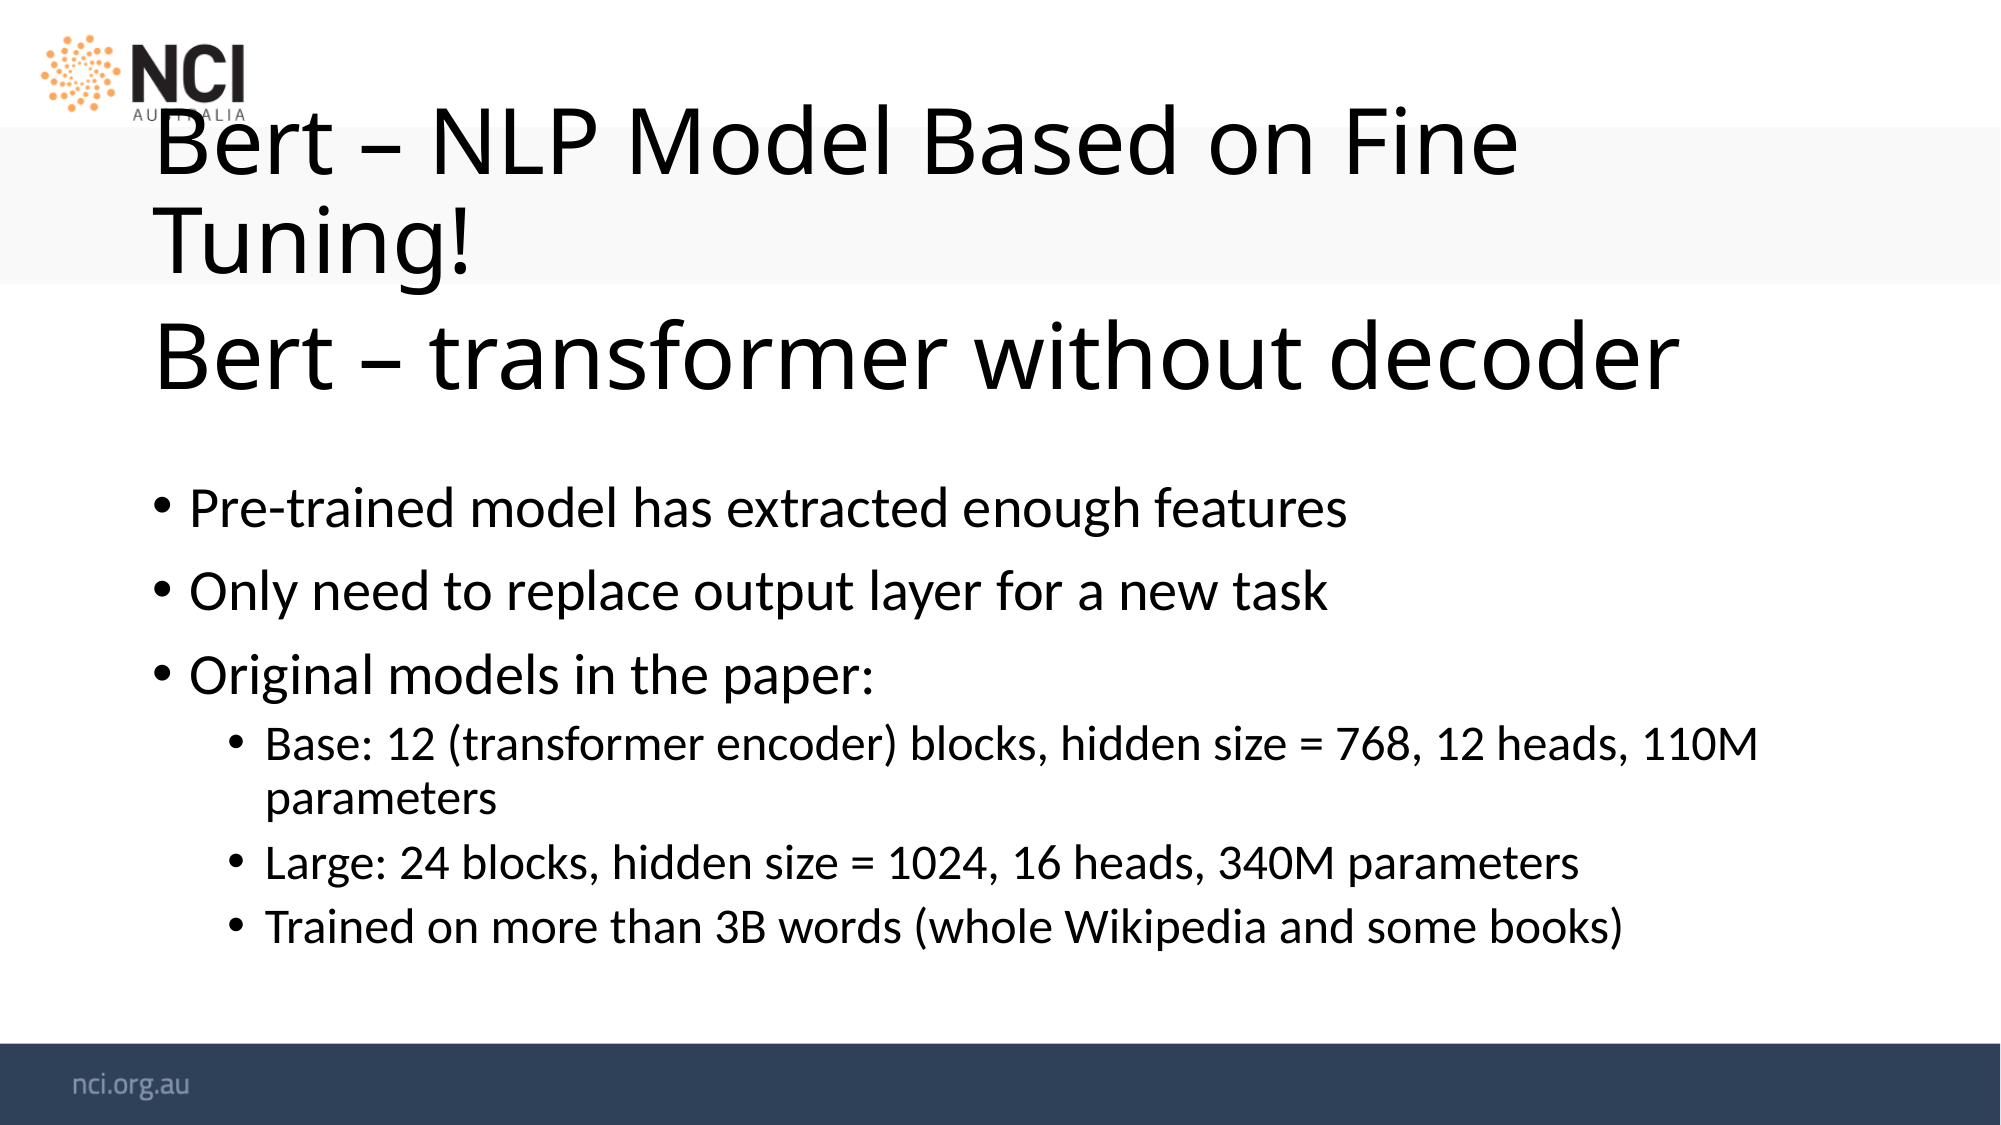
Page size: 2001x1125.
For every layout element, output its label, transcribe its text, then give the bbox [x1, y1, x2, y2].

picture [0, 0, 2001, 1125]
title Bert – NLP Model Based on Fine Tuning! [137, 111, 1863, 277]
text_box Bert – transformer without decoder [137, 277, 1863, 443]
list Pre-trained model has extracted enough features Only need to replace output layer for a new task Original models in the paper: Base: 12 (transformer encoder) blocks, hidden size = 768, 12 heads, 110M parameters Large: 24 blocks, hidden size = 1024, 16 heads, 340M parameters Trained on more than 3B words (whole Wikipedia and some books) [137, 469, 1863, 983]
